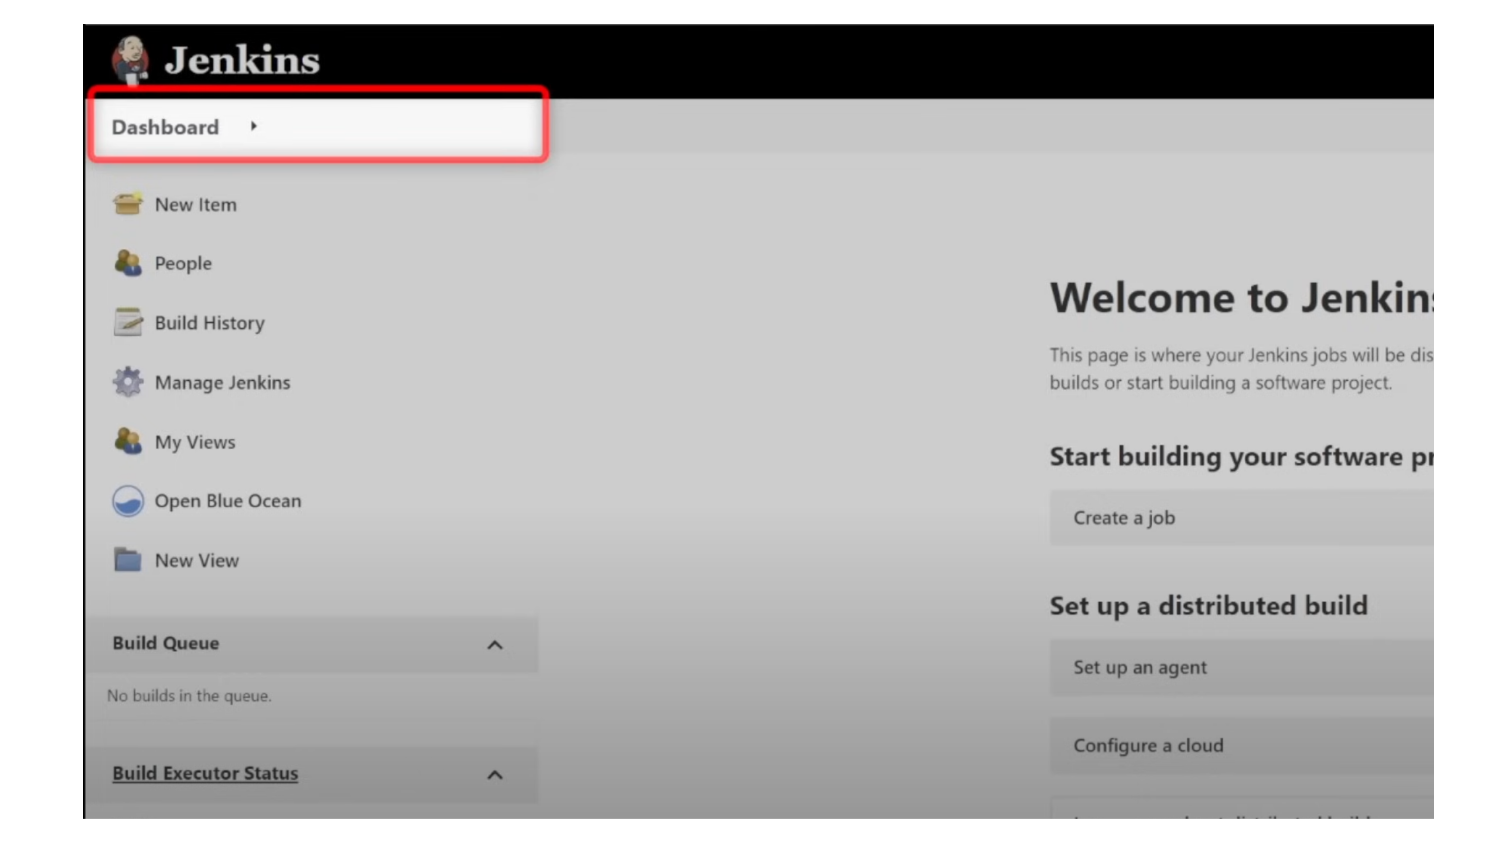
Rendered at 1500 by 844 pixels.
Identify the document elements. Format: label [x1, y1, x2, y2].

picture [83, 24, 1434, 819]
